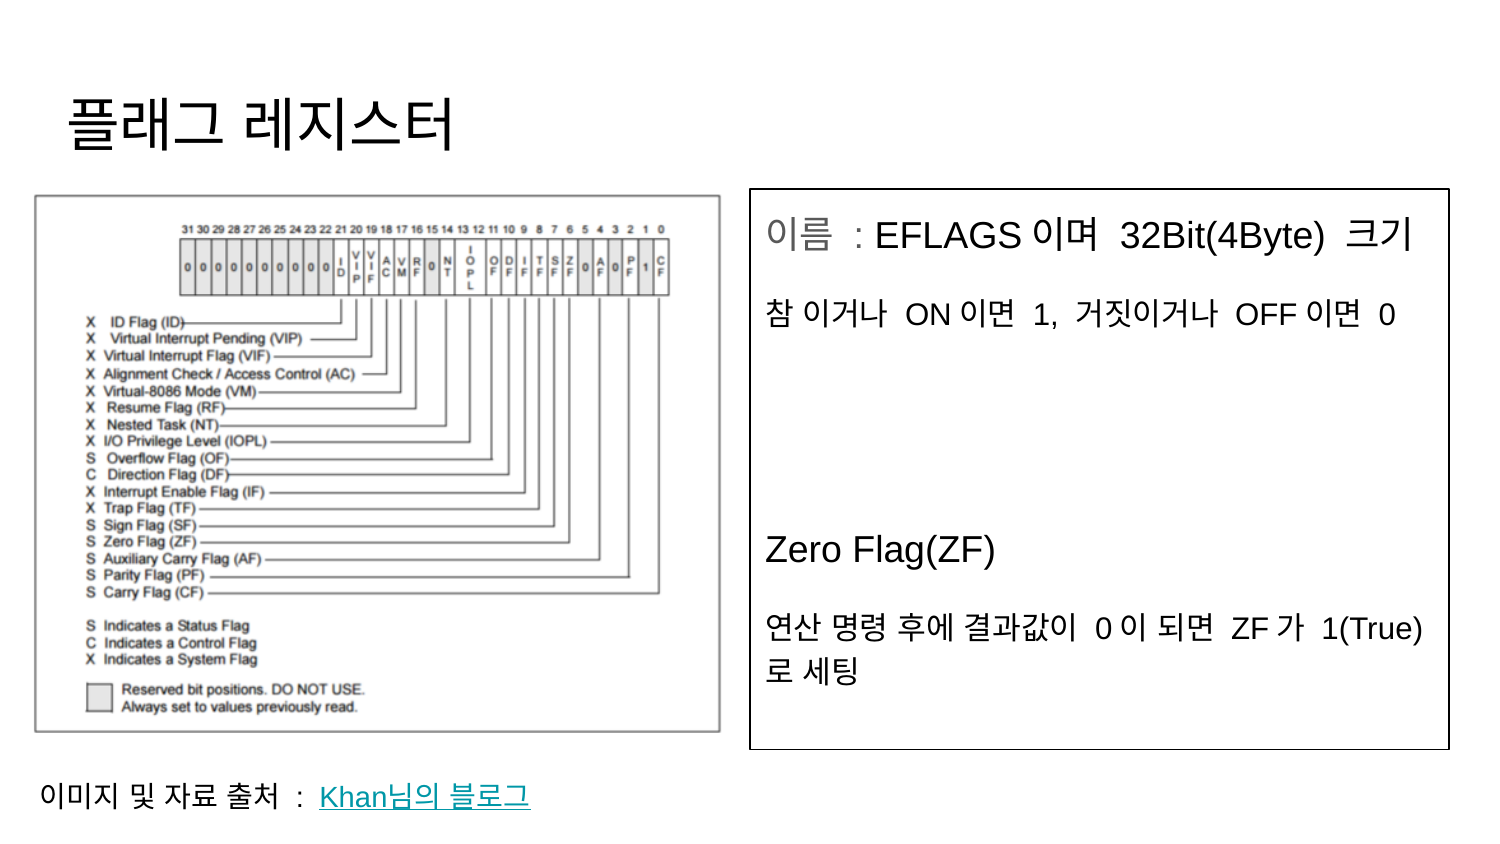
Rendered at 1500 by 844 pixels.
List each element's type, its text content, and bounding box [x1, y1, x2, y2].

title 플래그 레지스터 [51, 72, 1449, 167]
picture [24, 191, 726, 739]
text_box 이미지 및 자료 출처 : Khan님의 블로그 [24, 762, 724, 819]
list 이름 : EFLAGS이며 32Bit(4Byte) 크기 참 이거나 ON이면 1, 거짓이거나 OFF이면 0 Zero Flag(ZF) 연산 명령 후에 결과값이 0이 되면 ZF가 1(True)로 세팅 [750, 189, 1449, 750]
